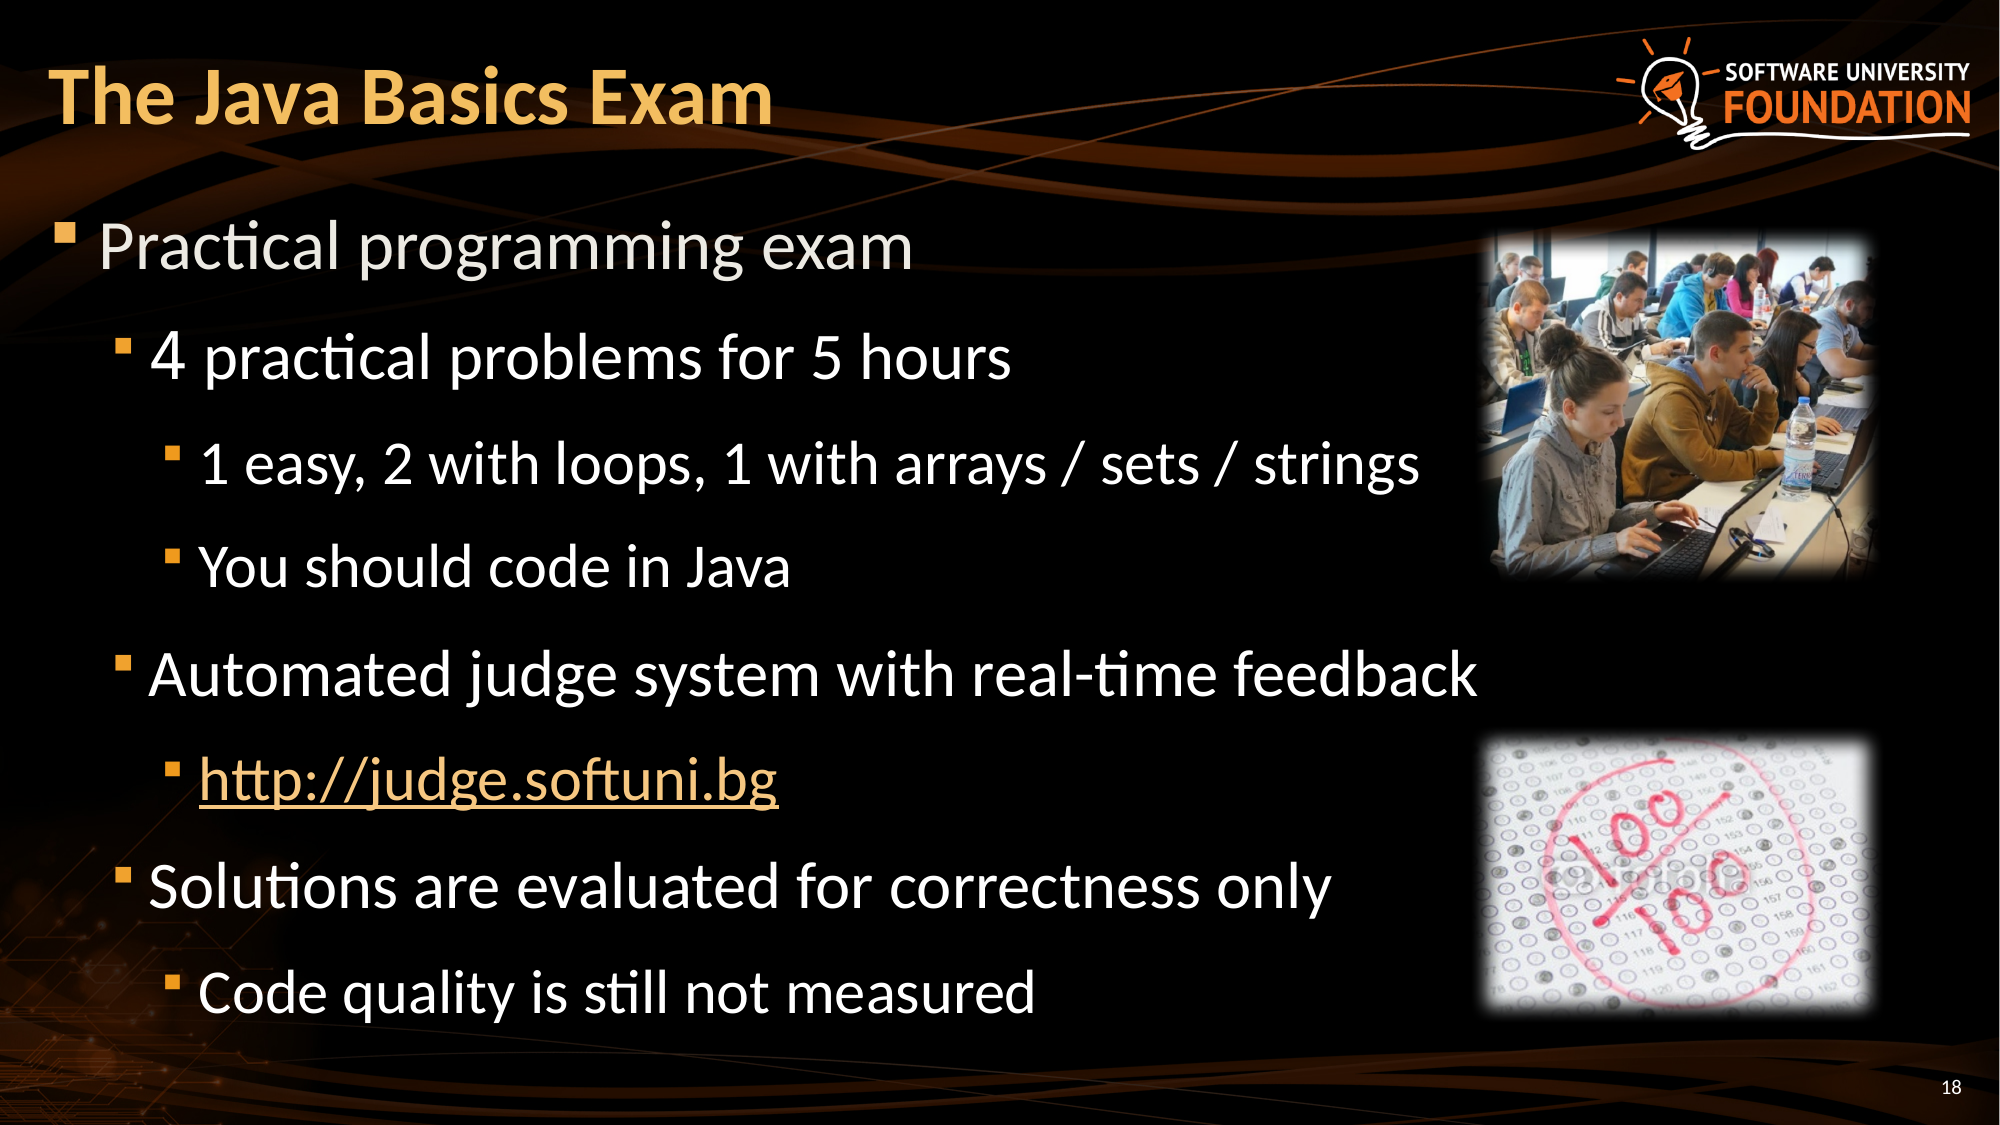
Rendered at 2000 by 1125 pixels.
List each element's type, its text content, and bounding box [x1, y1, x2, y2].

list Practical programming exam 4 practical problems for 5 hours 1 easy, 2 with loops, 1 with arrays / sets / strings You should code in Java Automated judge system with real-time feedback http://judge.softuni.bg Solutions are evaluated for correctness only Code quality is still not measured [31, 188, 1968, 1103]
picture [0, 0, 2000, 1125]
title The Java Basics Exam [30, 6, 1602, 189]
